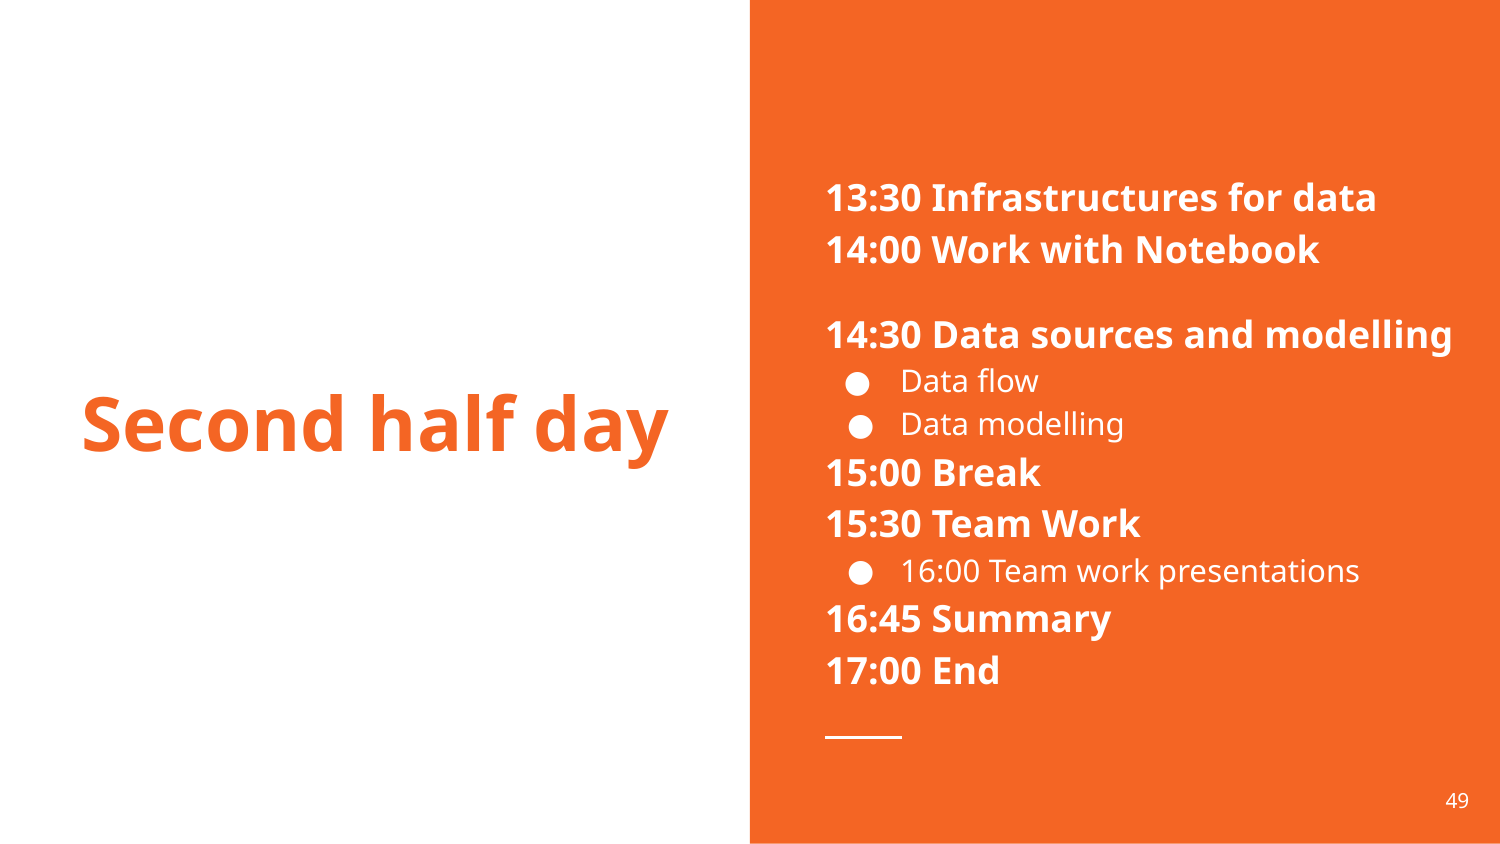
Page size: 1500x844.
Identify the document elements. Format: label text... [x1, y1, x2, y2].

list 13:30 Infrastructures for data 14:00 Work with Notebook 14:30 Data sources and modelling Data flow Data modelling 15:00 Break 15:30 Team Work 16:00 Team work presentations 16:45 Summary 17:00 End [810, 33, 1500, 826]
slide_number 49 [1394, 769, 1484, 834]
title Second half day [43, 313, 708, 530]
